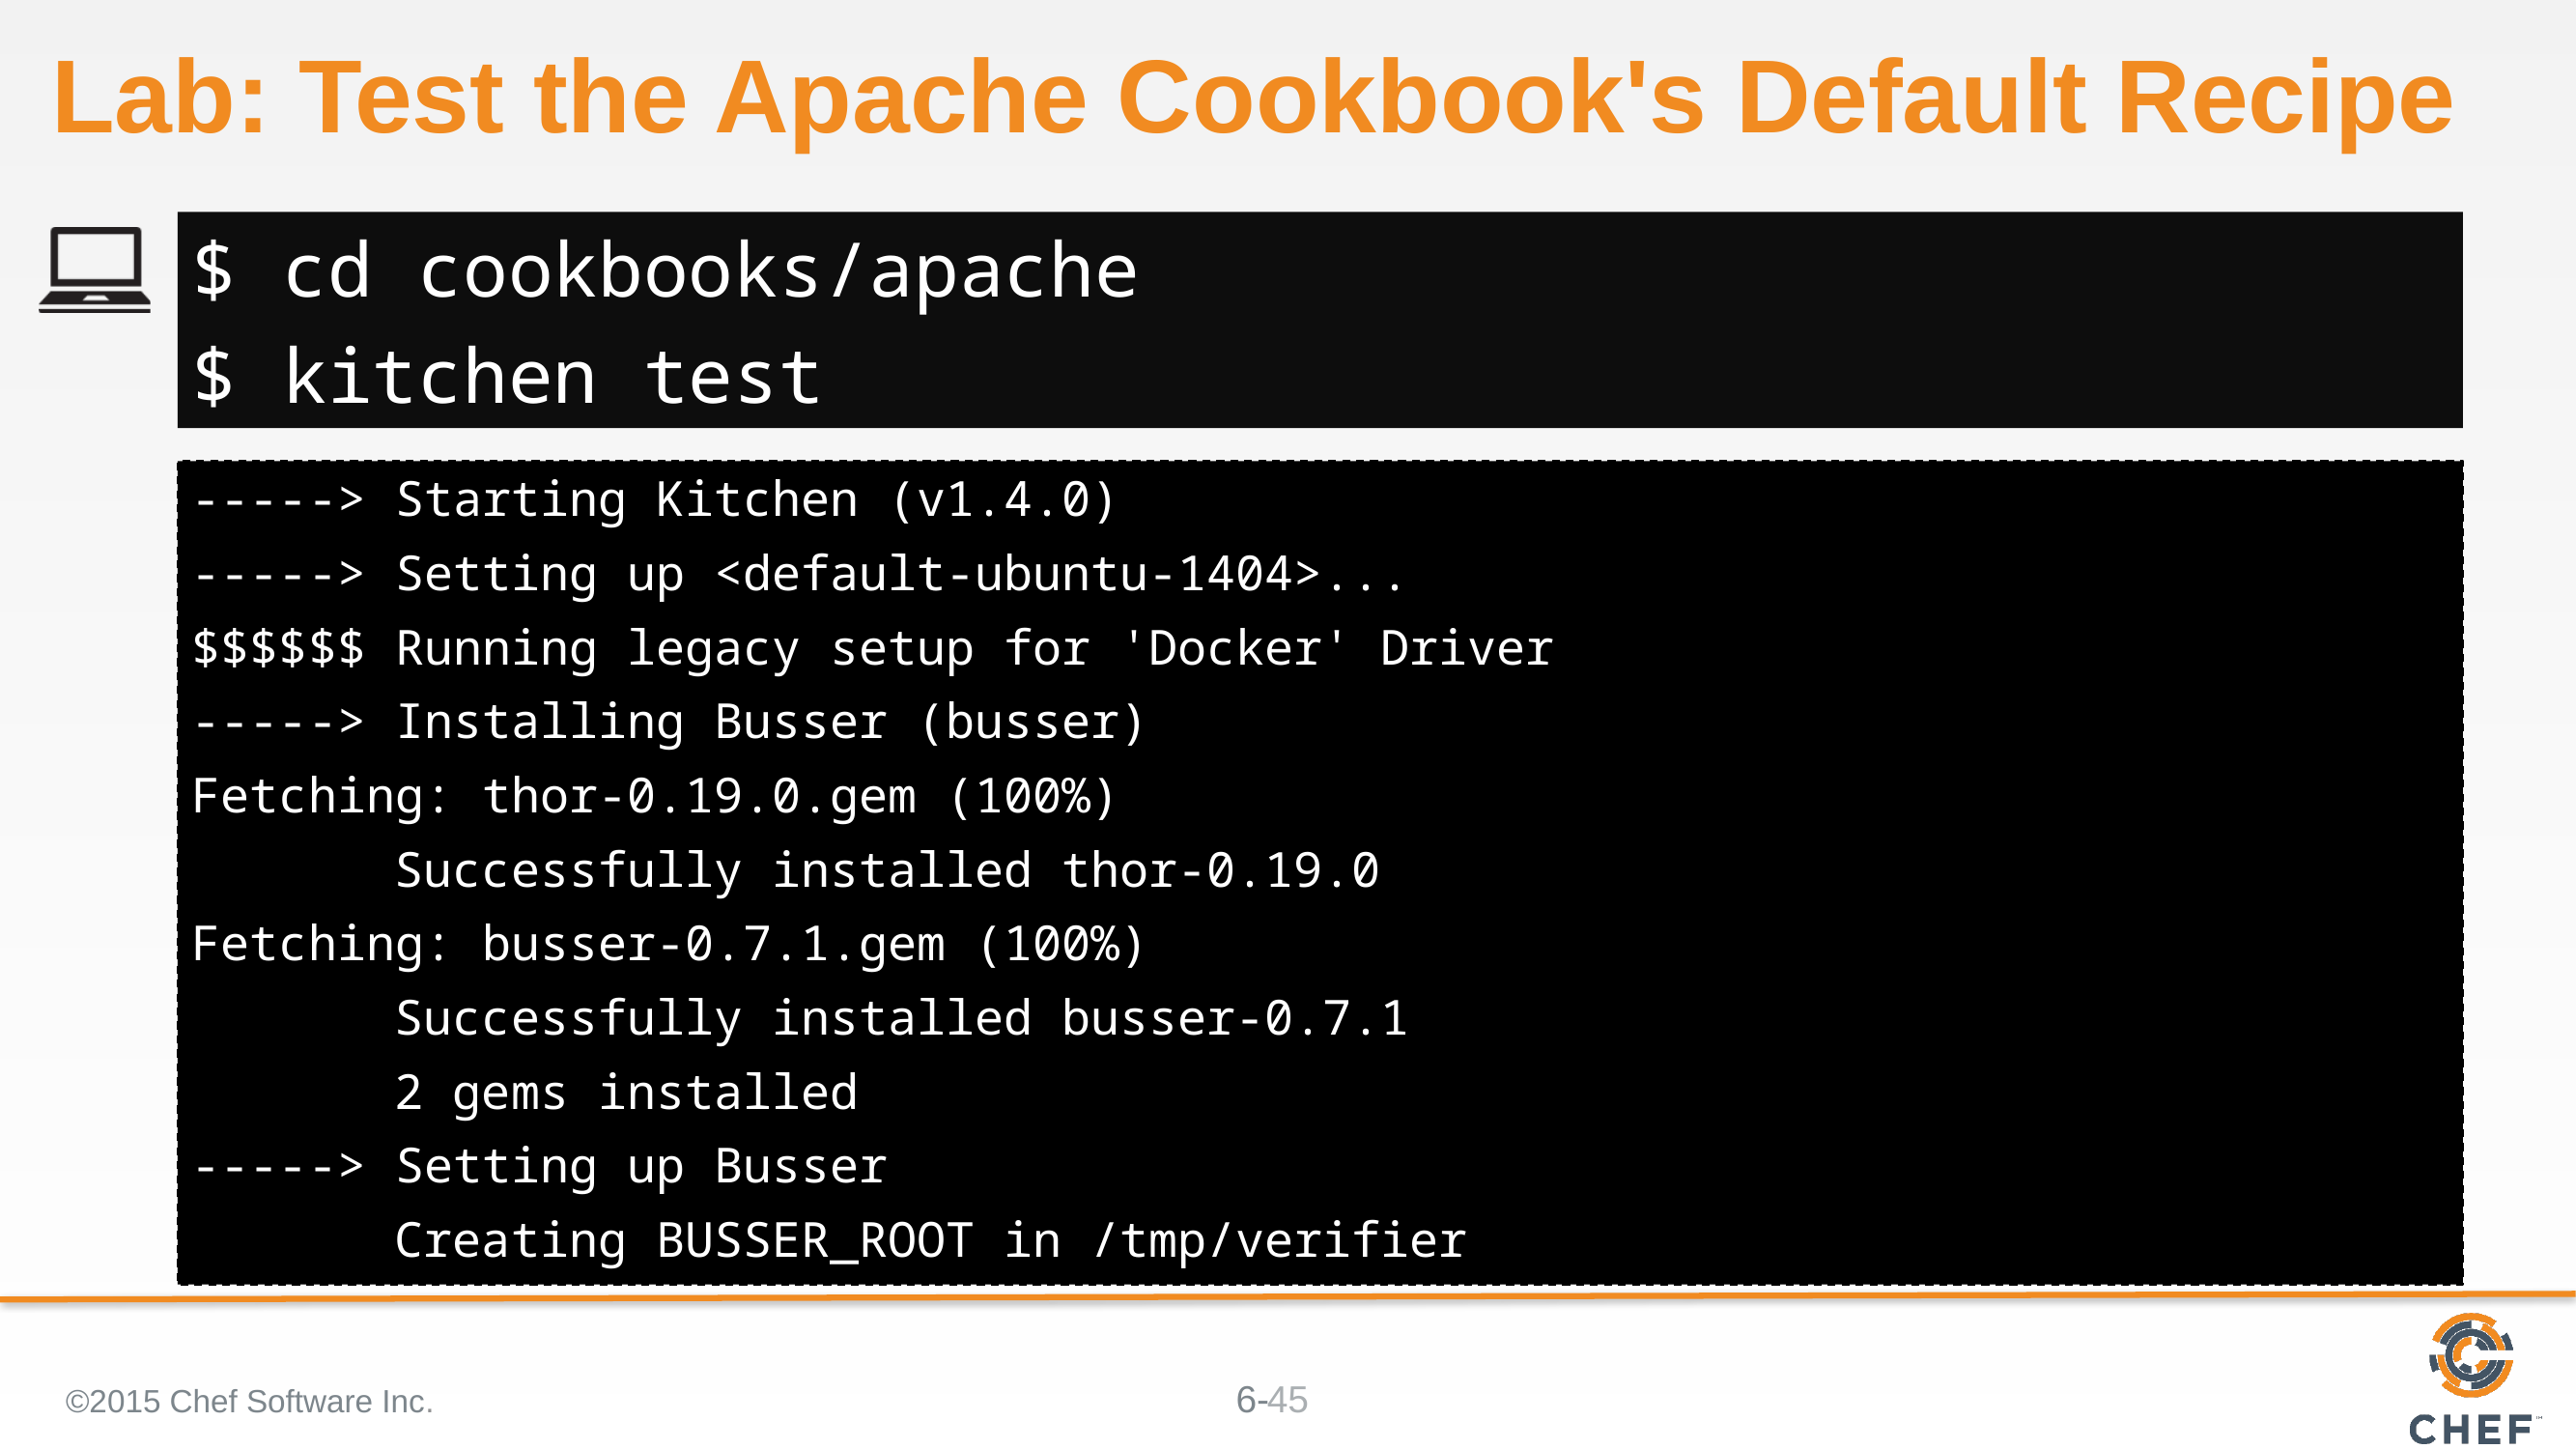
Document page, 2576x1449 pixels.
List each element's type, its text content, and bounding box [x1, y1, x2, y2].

slide_number 45 [998, 1359, 1578, 1437]
list -----> Starting Kitchen (v1.4.0) -----> Setting up <default-ubuntu-1404>... $$$$$$ Running legacy setup for 'Docker' Driver -----> Installing Busser (busser) Fetching: thor-0.19.0.gem (100%) Successfully installed thor-0.19.0 Fetching: busser-0.7.1.gem (100%) Successfully installed busser-0.7.1 2 gems installed -----> Setting up Busser Creating BUSSER_ROOT in /tmp/verifier [177, 460, 2464, 1286]
title Lab: Test the Apache Cookbook's Default Recipe [51, 43, 2549, 180]
footer ©2015 Chef Software Inc. [51, 1359, 952, 1440]
picture [2399, 1297, 2550, 1449]
list $ cd cookbooks/apache $ kitchen test [177, 212, 2463, 429]
